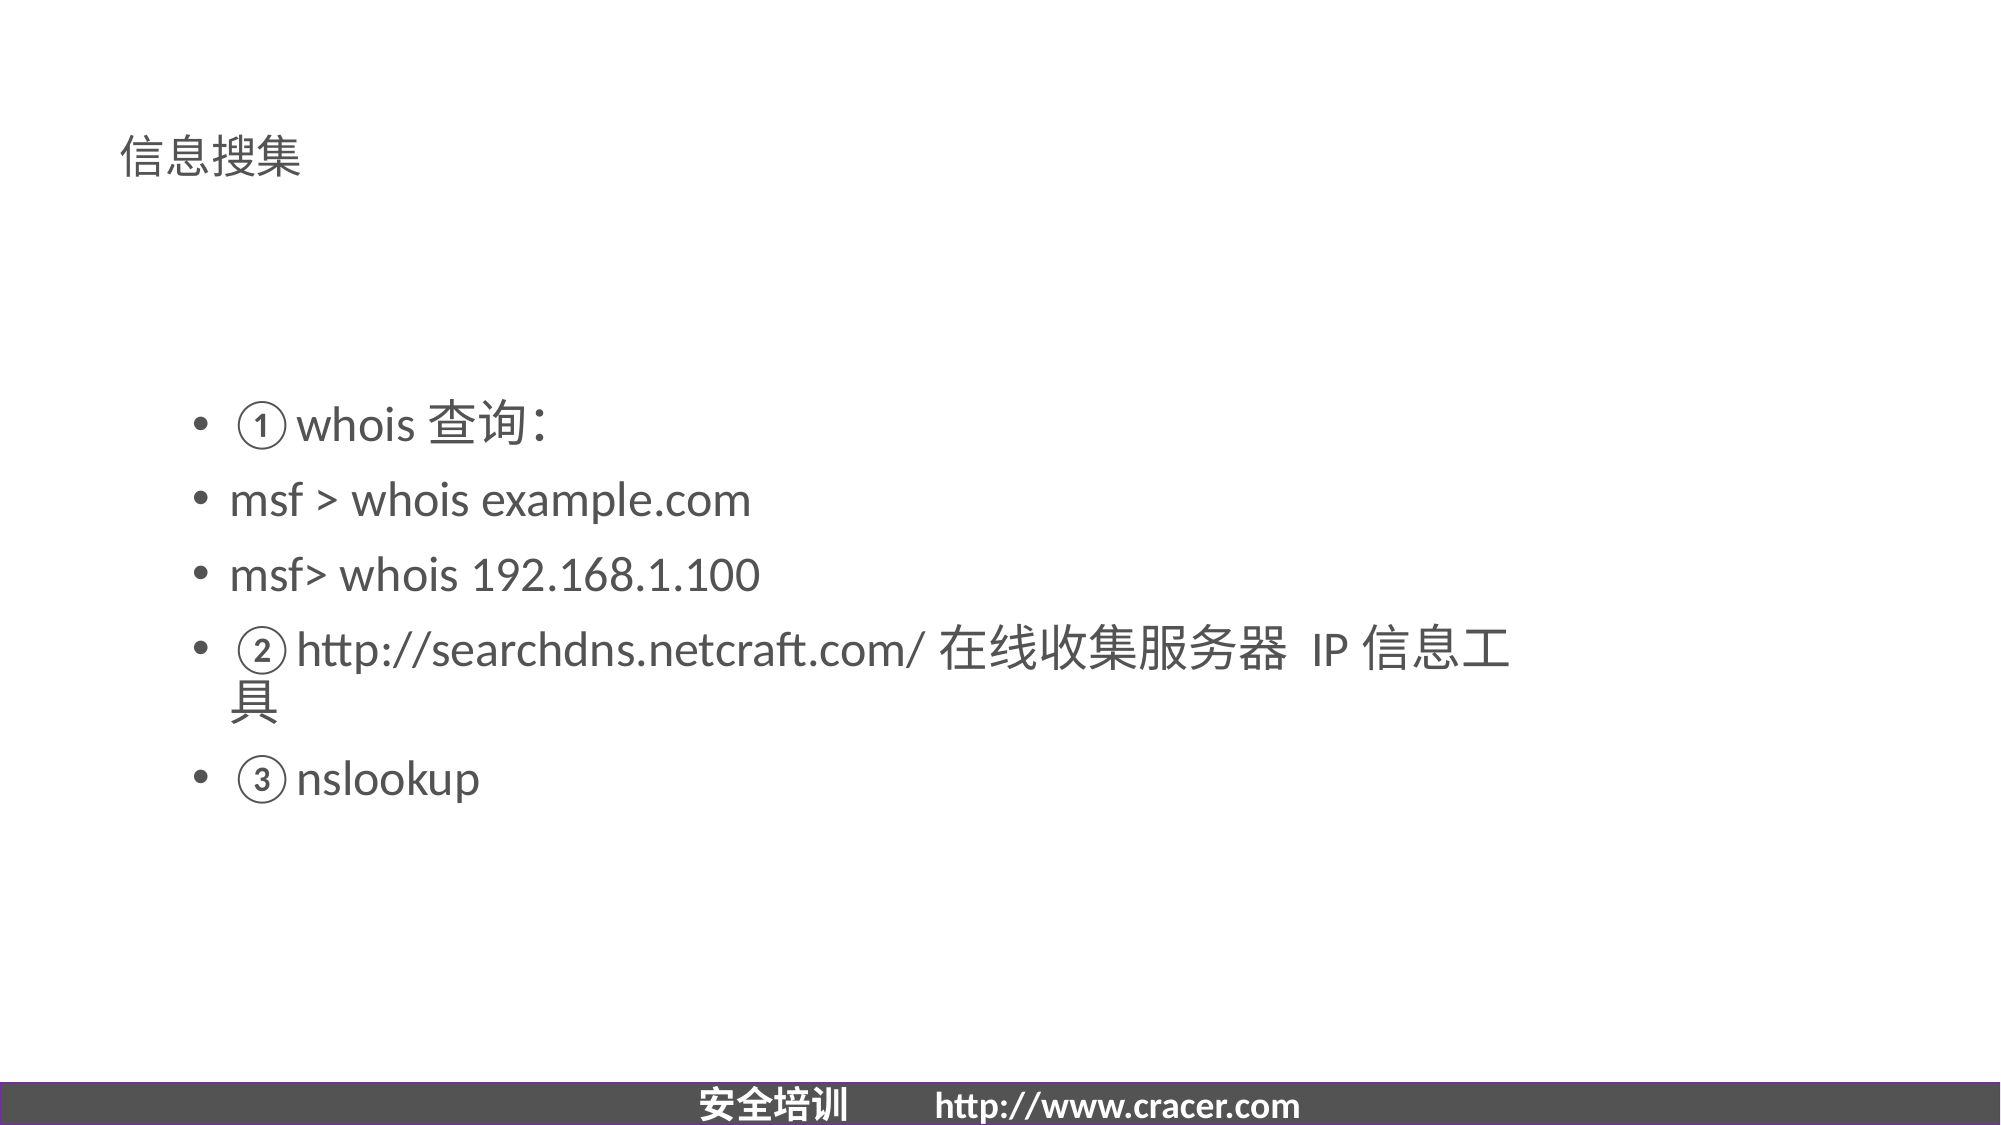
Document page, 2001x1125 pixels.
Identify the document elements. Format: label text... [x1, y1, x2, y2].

title 信息搜集 [104, 126, 820, 192]
list ①whois查询： msf > whois example.com msf> whois 192.168.1.100 ②http://searchdns.netcraft.com/在线收集服务器 IP信息工具 ③nslookup [177, 391, 1566, 825]
